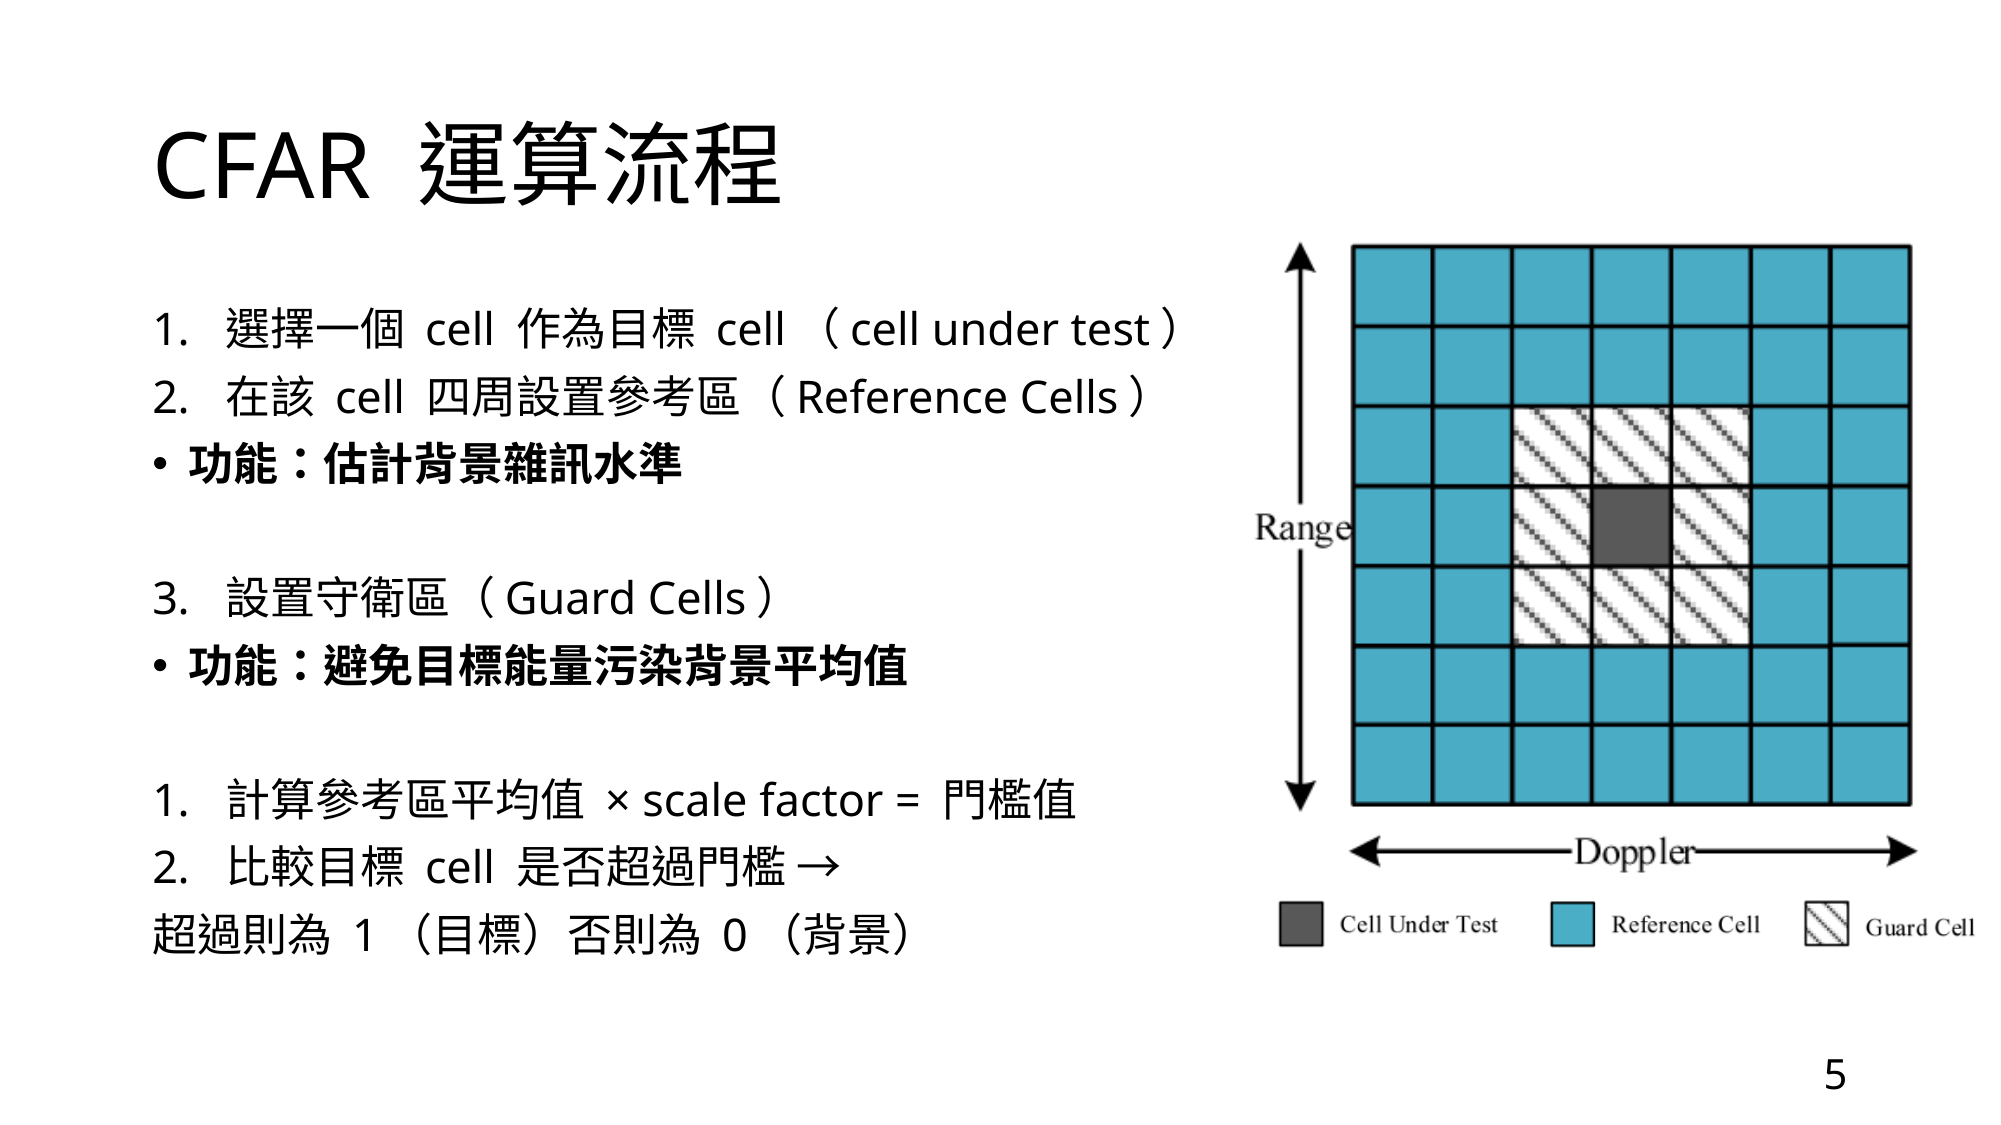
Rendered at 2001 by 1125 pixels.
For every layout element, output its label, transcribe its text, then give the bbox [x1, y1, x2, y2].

title CFAR 運算流程 [137, 59, 1863, 278]
slide_number 5 [1412, 1042, 1863, 1103]
picture [1254, 240, 1984, 954]
list 選擇一個 cell 作為目標 cell（cell under test） 在該 cell 四周設置參考區（Reference Cells） 功能：估計背景雜訊水準 設置守衛區（Guard Cells） 功能：避免目標能量污染背景平均值 計算參考區平均值 × scale factor = 門檻值 比較目標 cell 是否超過門檻 → 超過則為 1（目標）否則為 0（背景） [137, 299, 1230, 1014]
